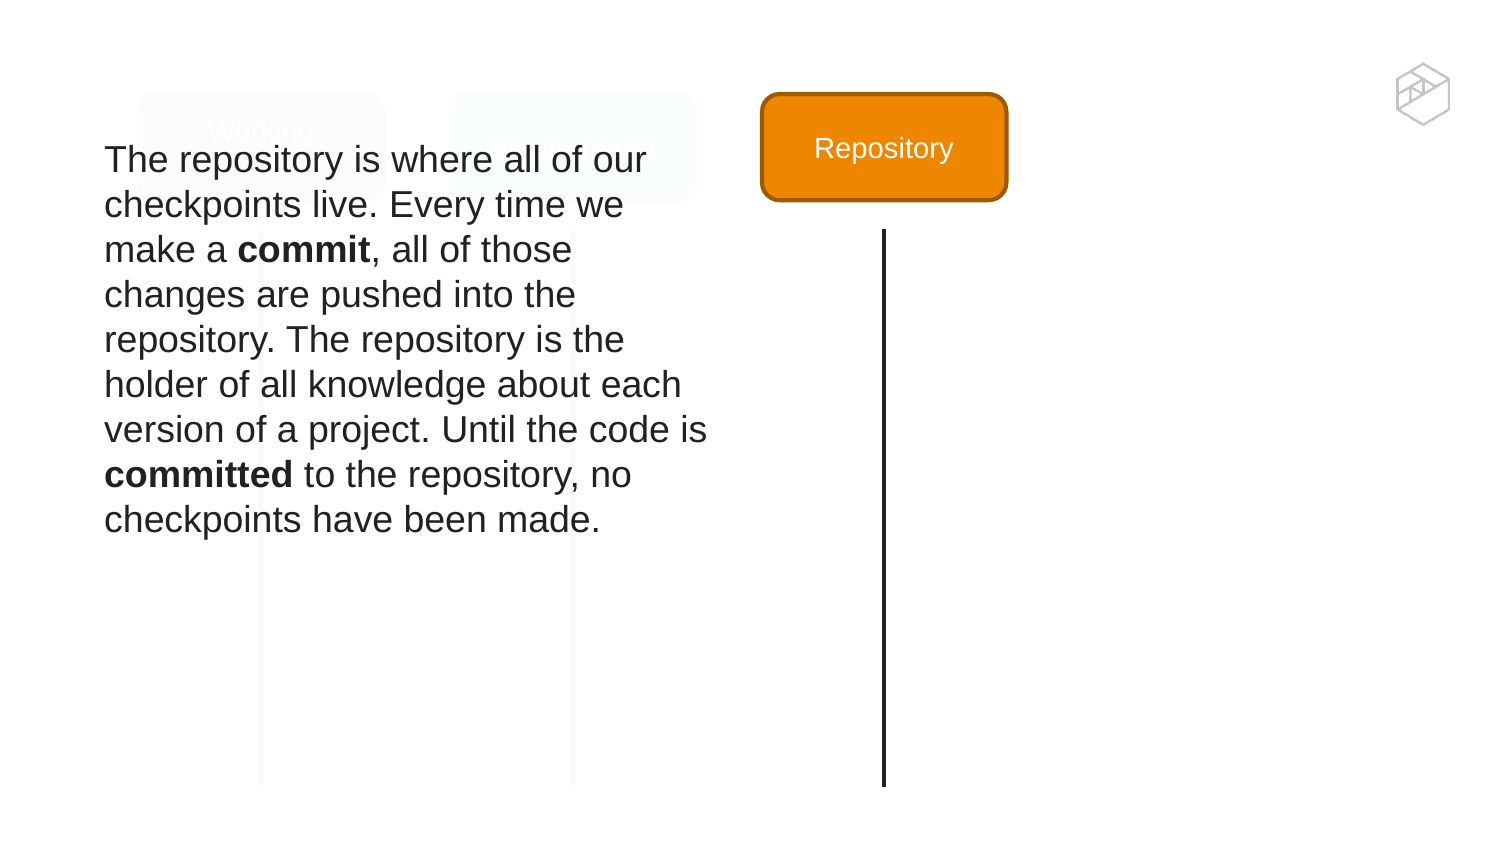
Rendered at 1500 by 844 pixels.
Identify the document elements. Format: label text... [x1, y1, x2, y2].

picture [1396, 62, 1451, 126]
text_box The repository is where all of our checkpoints live. Every time we make a commit, all of those changes are pushed into the repository. The repository is the holder of all knowledge about each version of a project. Until the code is committed to the repository, no checkpoints have been made. [87, 36, 735, 822]
text_box Repository [759, 91, 1009, 203]
